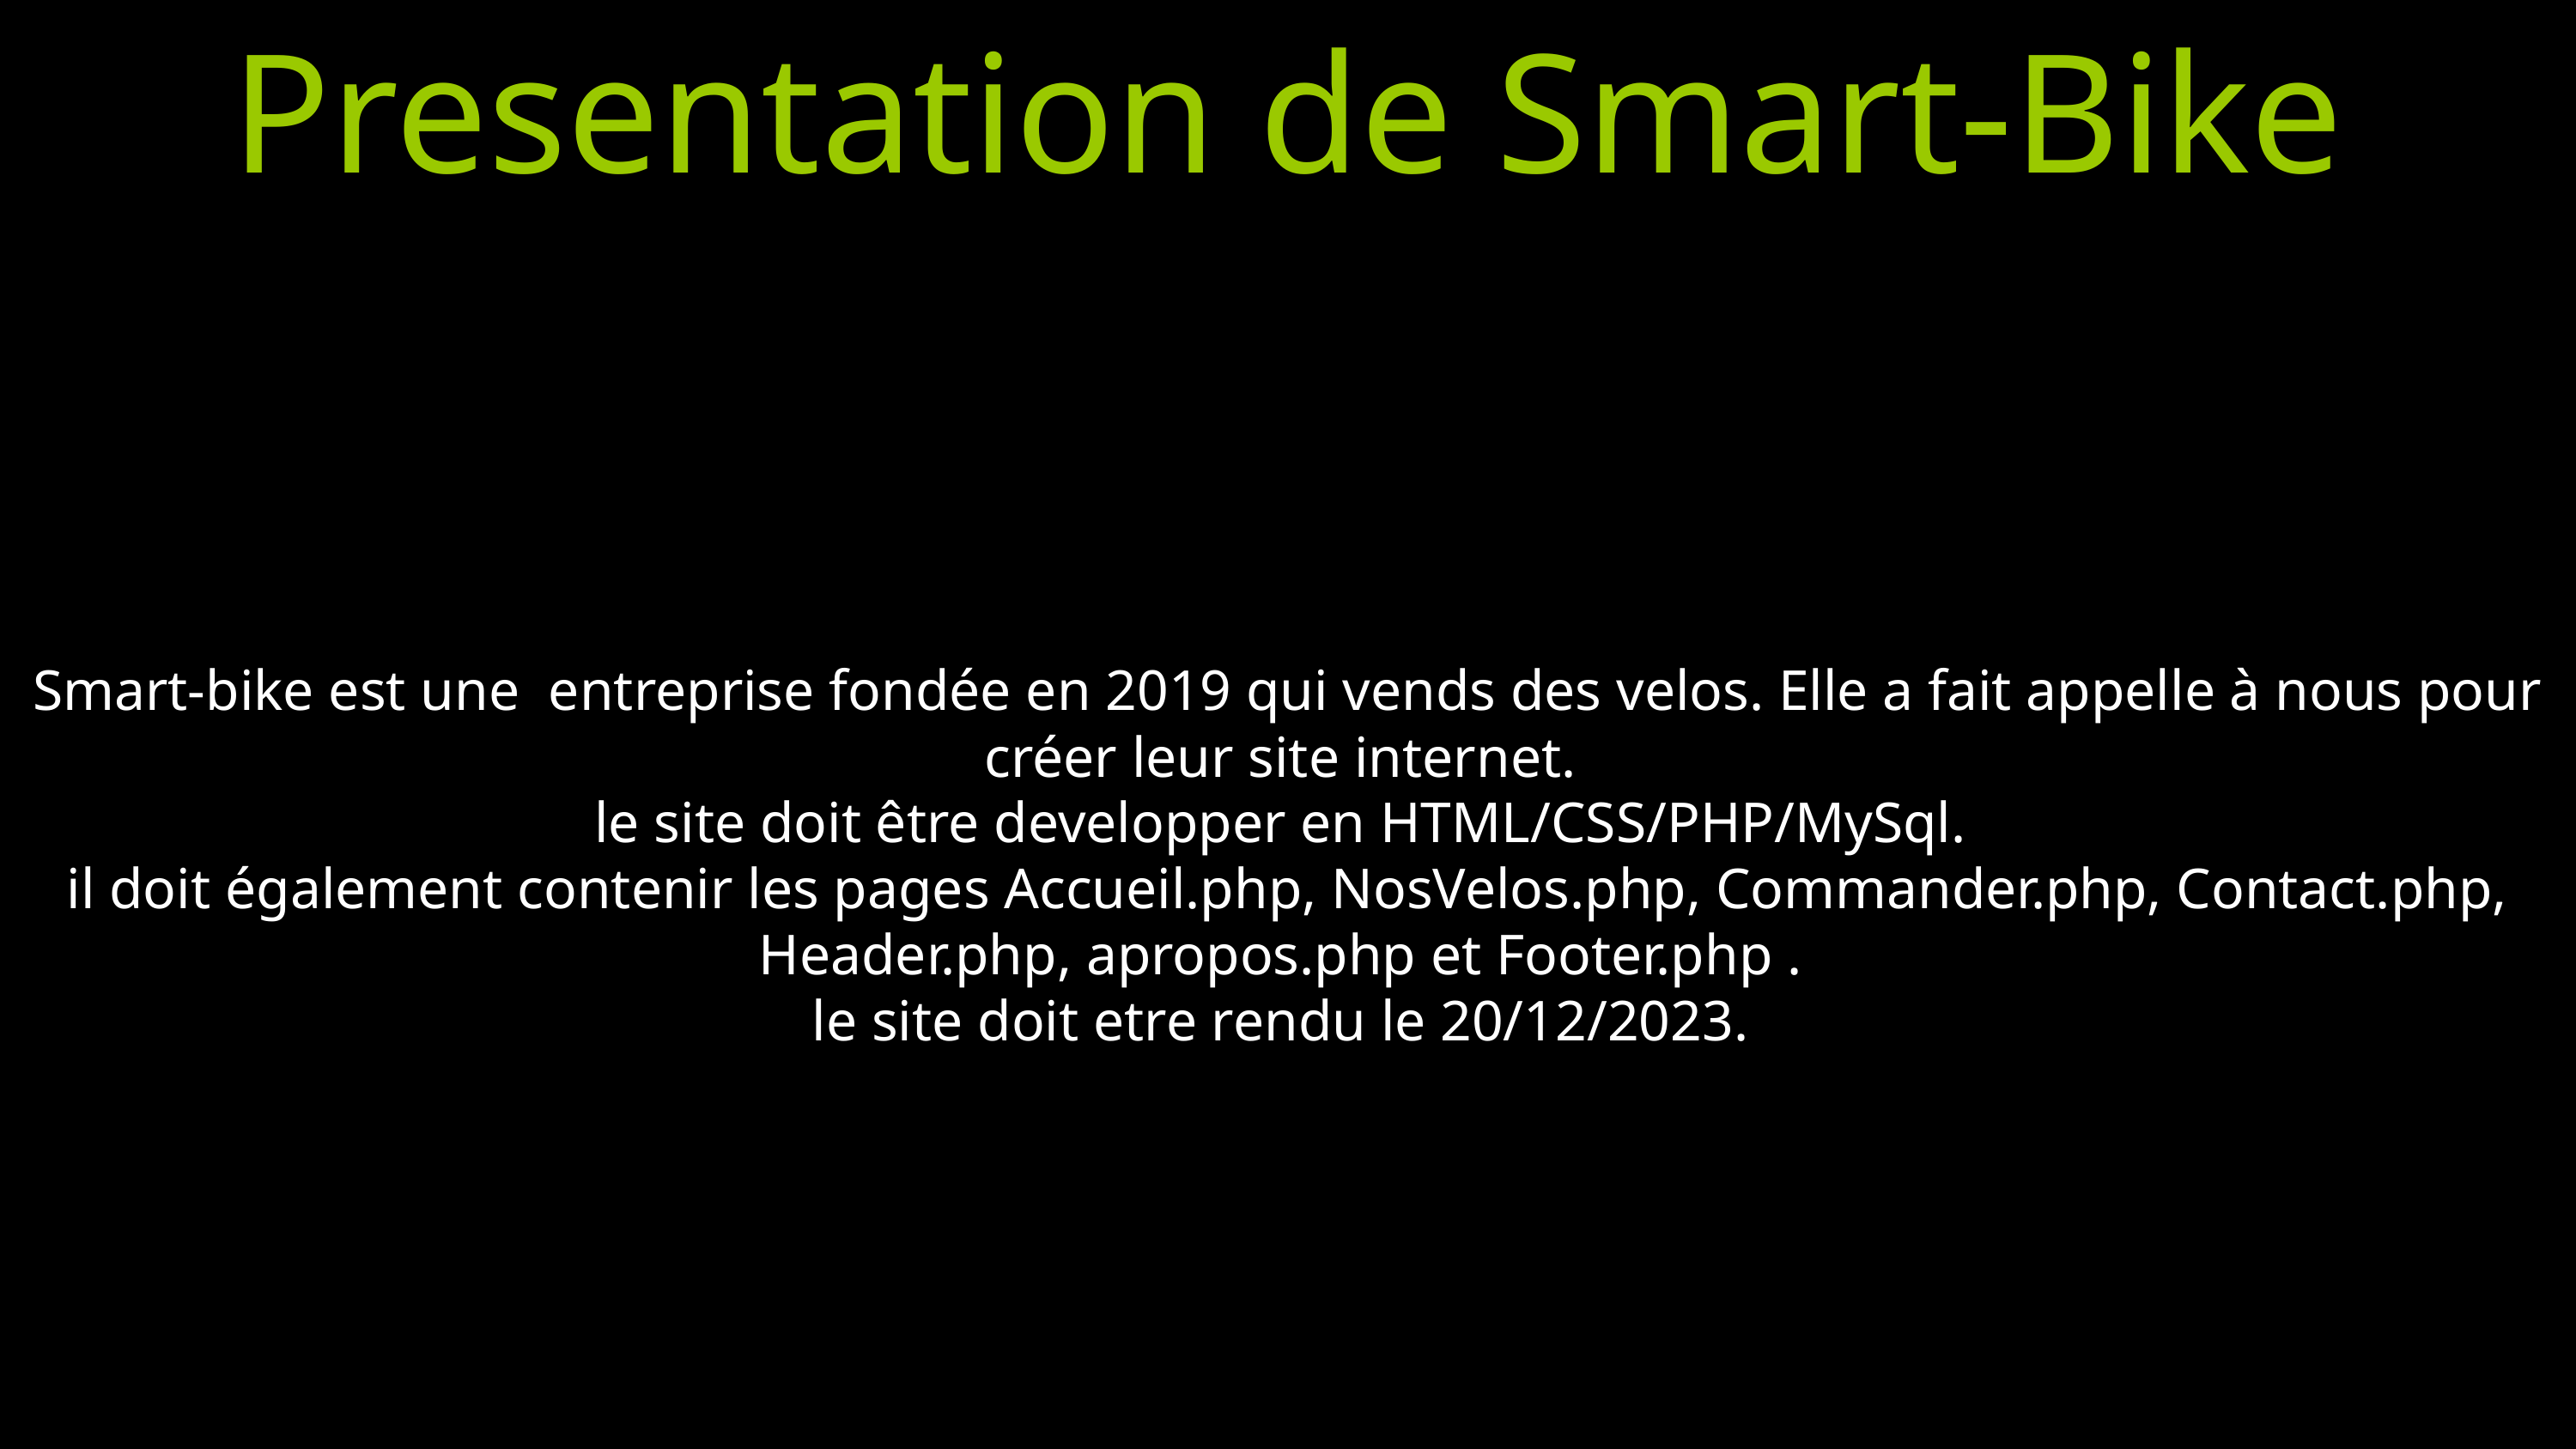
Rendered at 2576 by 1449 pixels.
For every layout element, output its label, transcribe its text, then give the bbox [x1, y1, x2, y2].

text_box Smart-bike est une entreprise fondée en 2019 qui vends des velos. Elle a fait appelle à nous pour créer leur site internet. le site doit être developper en HTML/CSS/PHP/MySql. il doit également contenir les pages Accueil.php, NosVelos.php, Commander.php, Contact.php, Header.php, apropos.php et Footer.php . le site doit etre rendu le 20/12/2023. [0, 655, 2576, 1052]
text_box Presentation de Smart-Bike [156, 0, 2420, 207]
